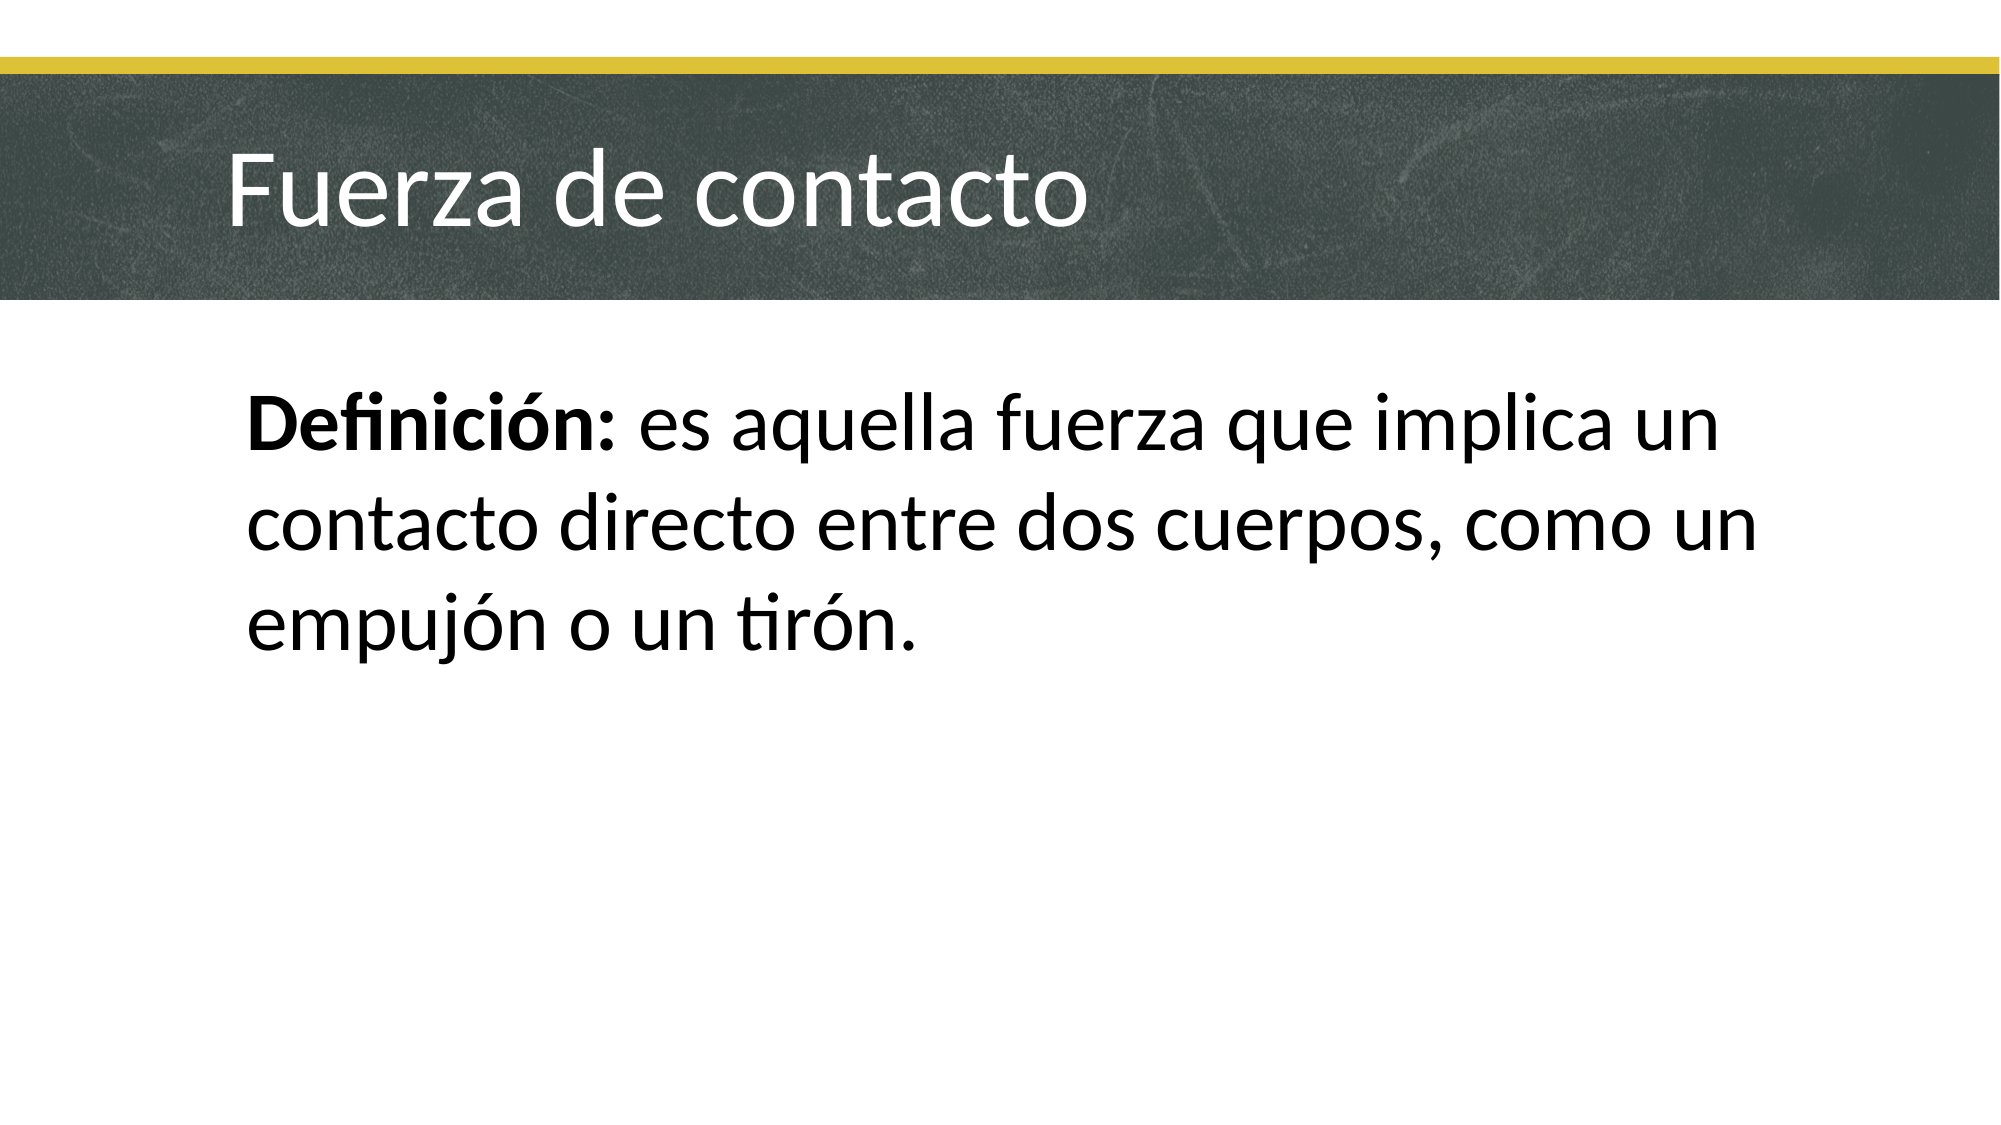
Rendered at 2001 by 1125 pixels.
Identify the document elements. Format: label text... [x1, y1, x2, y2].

title Fuerza de contacto [210, 76, 1790, 300]
list Definición: es aquella fuerza que implica un contacto directo entre dos cuerpos, como un empujón o un tirón. [231, 359, 1877, 910]
picture [0, 74, 2000, 300]
